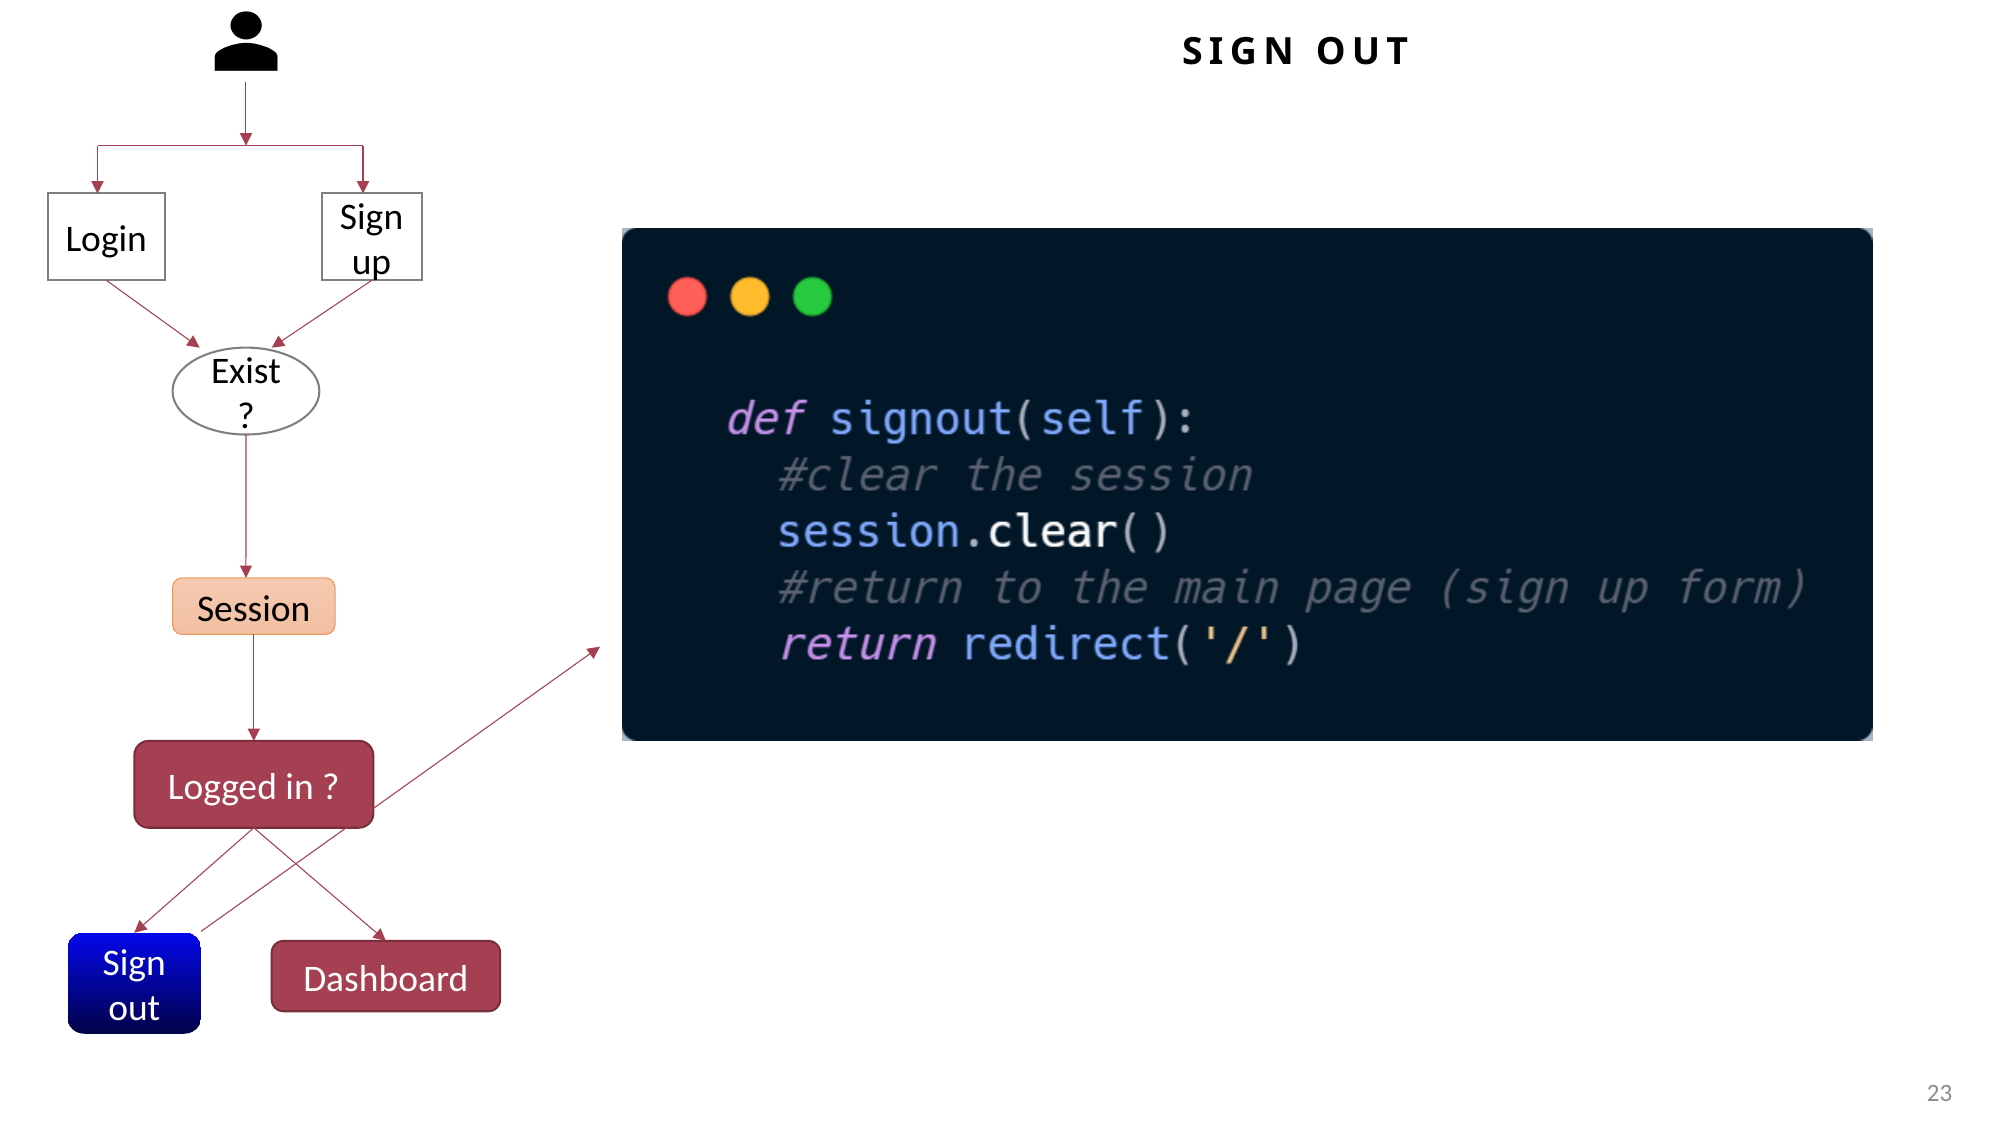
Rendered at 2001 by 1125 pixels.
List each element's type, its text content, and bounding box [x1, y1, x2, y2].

slide_number 23 [1894, 1061, 1968, 1121]
title Sign out [944, 8, 1646, 91]
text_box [271, 280, 372, 348]
text_box Sign out [67, 932, 202, 1034]
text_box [253, 932, 386, 941]
text_box Signup [321, 192, 423, 281]
text_box Logged in ? [133, 739, 201, 827]
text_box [134, 827, 253, 933]
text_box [201, 646, 600, 932]
picture [199, 0, 293, 83]
text_box Dashboard [270, 939, 502, 1013]
text_box Session [172, 577, 336, 635]
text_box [106, 280, 200, 348]
text_box Exist? [171, 346, 321, 436]
text_box Login [47, 192, 166, 281]
picture [622, 228, 1873, 741]
